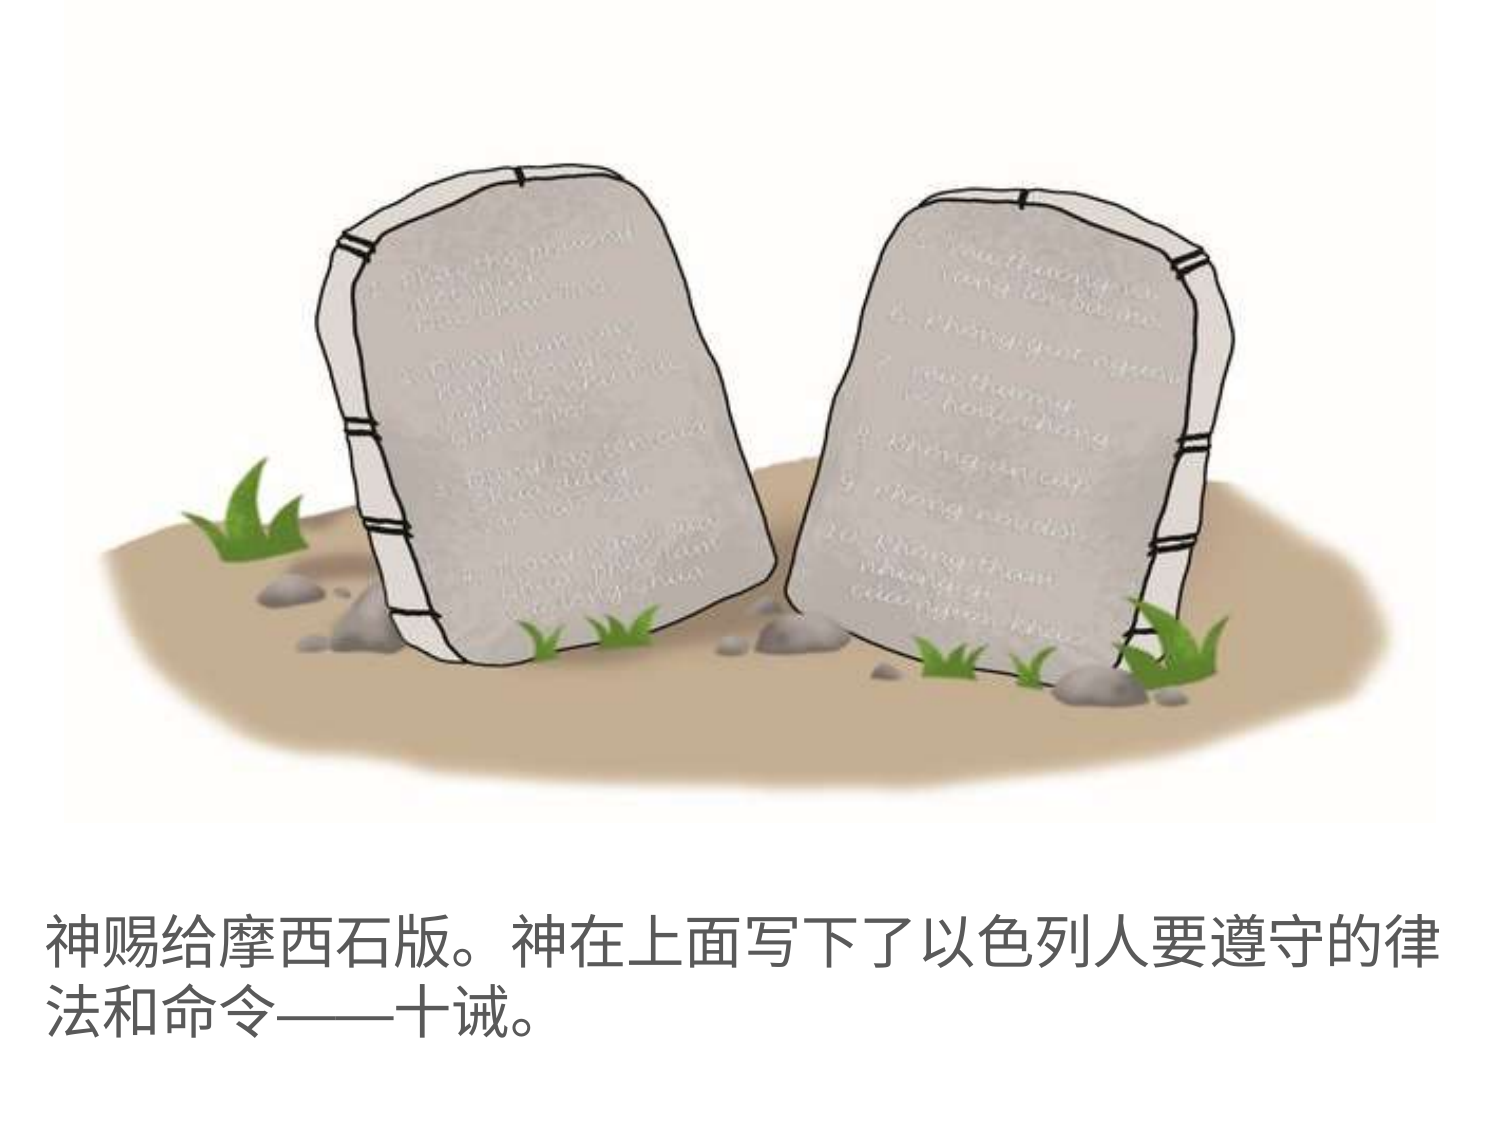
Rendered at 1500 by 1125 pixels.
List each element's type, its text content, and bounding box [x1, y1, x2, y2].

text_box 神赐给摩西石版。神在上面写下了以色列人要遵守的律法和命令——十诫。 [29, 897, 1500, 1053]
picture [64, 0, 1436, 823]
